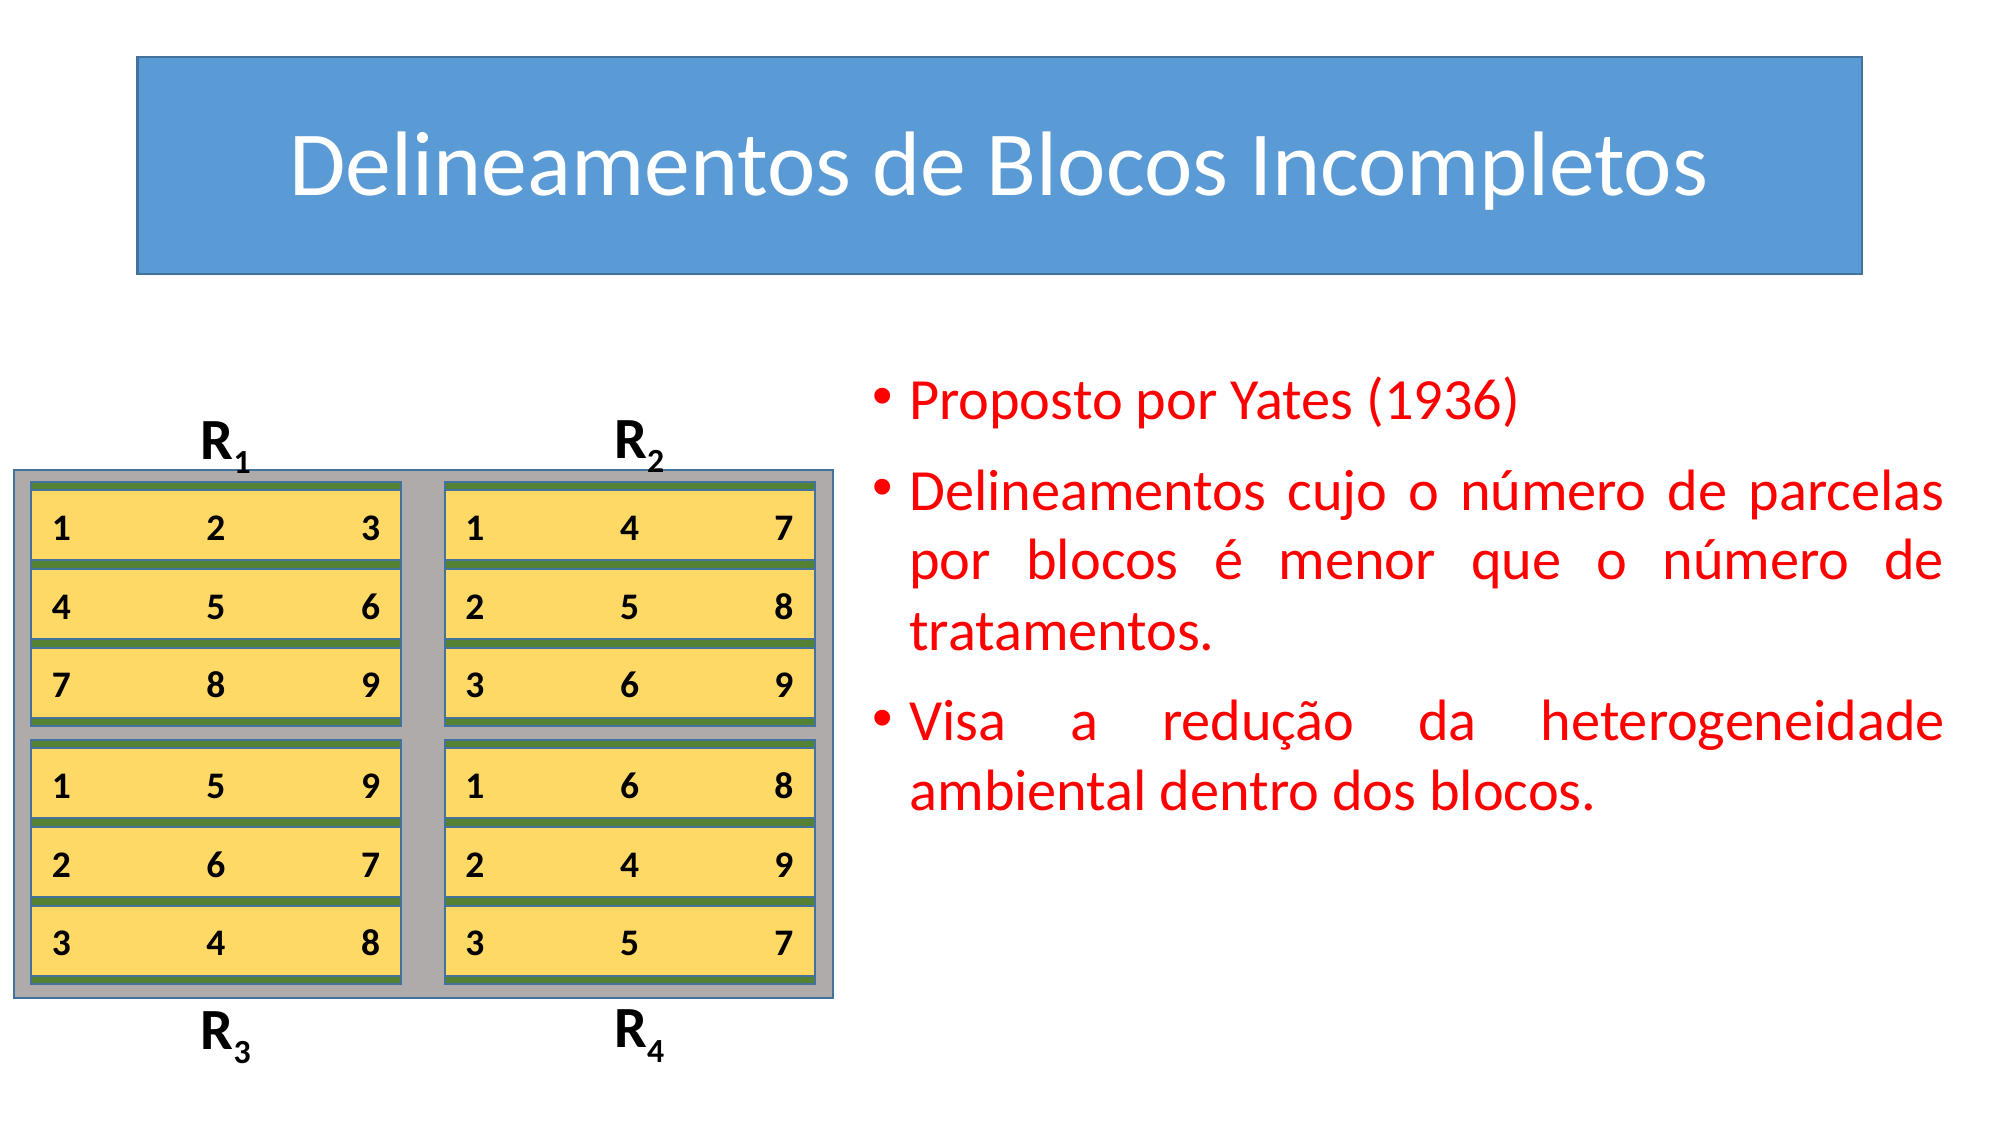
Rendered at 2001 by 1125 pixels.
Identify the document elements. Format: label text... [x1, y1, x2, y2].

text_box [30, 561, 402, 568]
text_box 1 6 8 [444, 747, 816, 819]
text_box [30, 640, 402, 647]
text_box 1 5 9 [30, 747, 402, 819]
text_box 3 5 7 [444, 905, 816, 977]
text_box 2 4 9 [444, 826, 816, 898]
text_box [444, 561, 816, 568]
text_box R4 [599, 982, 690, 1077]
text_box 4 5 6 [30, 568, 402, 640]
text_box 2 6 7 [30, 826, 402, 898]
title Delineamentos de Blocos Incompletos [136, 56, 1863, 275]
text_box [444, 977, 816, 985]
text_box 3 6 9 [444, 647, 816, 719]
text_box [444, 719, 816, 727]
text_box [444, 481, 816, 489]
text_box 1 2 3 [30, 489, 402, 561]
text_box [444, 819, 816, 826]
text_box R2 [599, 392, 690, 487]
text_box 2 5 8 [444, 568, 816, 640]
text_box 7 8 9 [30, 647, 402, 719]
text_box R3 [185, 983, 276, 1078]
text_box 1 4 7 [444, 489, 816, 561]
text_box [30, 719, 402, 727]
text_box [30, 739, 402, 747]
text_box [30, 977, 402, 985]
text_box [30, 898, 402, 905]
text_box [13, 469, 834, 999]
text_box [444, 640, 816, 647]
text_box [30, 819, 402, 826]
text_box [444, 739, 816, 747]
text_box [444, 898, 816, 905]
list Proposto por Yates (1936) Delineamentos cujo o número de parcelas por blocos é menor que o número de tratamentos. Visa a redução da heterogeneidade ambiental dentro dos blocos. [857, 353, 1960, 471]
text_box R1 [185, 393, 276, 488]
text_box 3 4 8 [30, 905, 402, 977]
text_box [30, 481, 402, 489]
